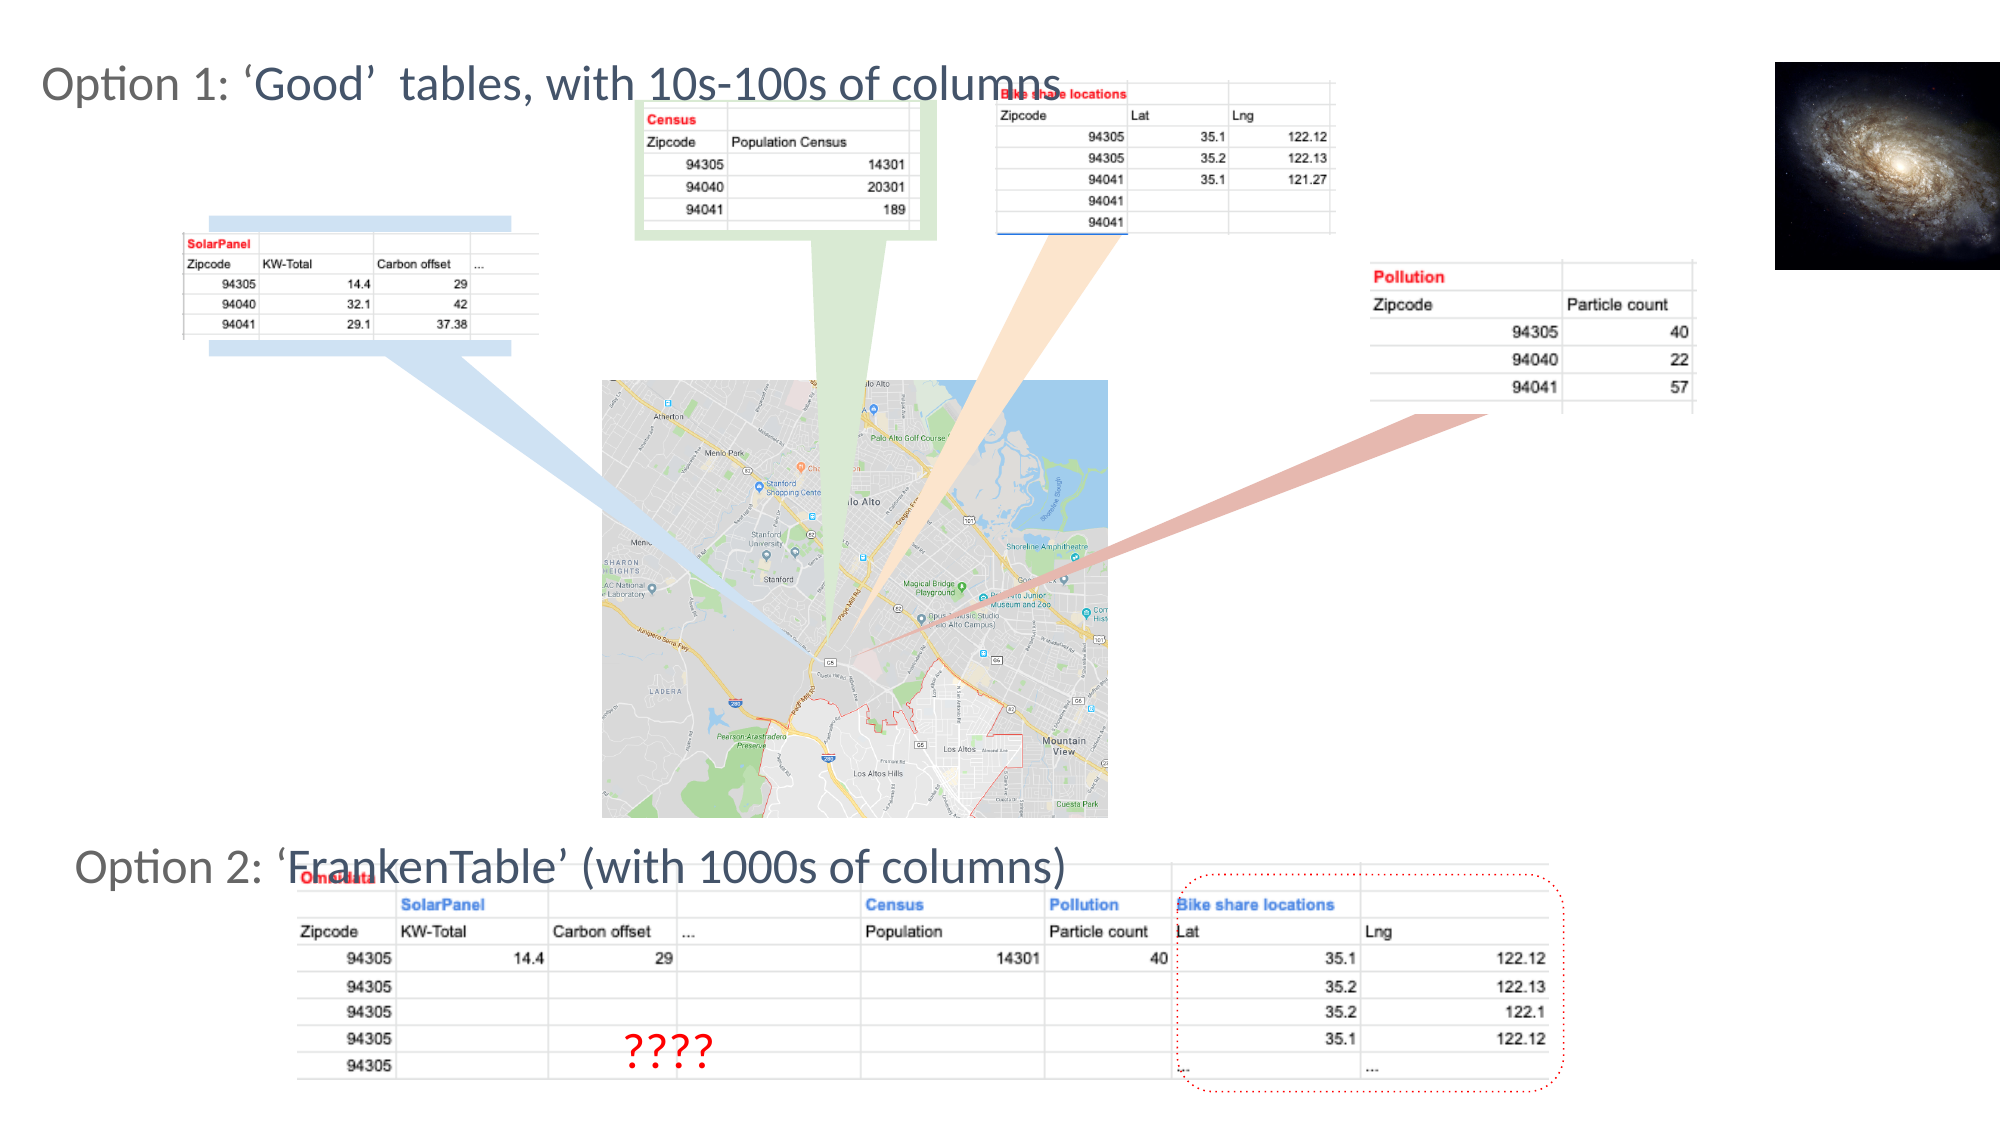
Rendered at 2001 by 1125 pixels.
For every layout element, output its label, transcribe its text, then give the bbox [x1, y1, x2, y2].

text_box [1108, 414, 1489, 560]
text_box [634, 99, 937, 380]
text_box [208, 340, 601, 509]
picture [644, 102, 920, 230]
picture [1369, 259, 1697, 414]
text_box [976, 235, 1122, 380]
picture [1775, 62, 2000, 270]
text_box Option 2: ‘FrankenTable’ (with 1000s of columns) [54, 817, 1351, 880]
text_box [208, 215, 512, 232]
picture [297, 862, 1549, 1080]
text_box Option 1: ‘Good’ tables, with 10s-100s of columns [21, 34, 1318, 96]
text_box [1186, 881, 1564, 1092]
picture [995, 80, 1336, 235]
picture [181, 232, 539, 340]
picture [601, 380, 1108, 818]
